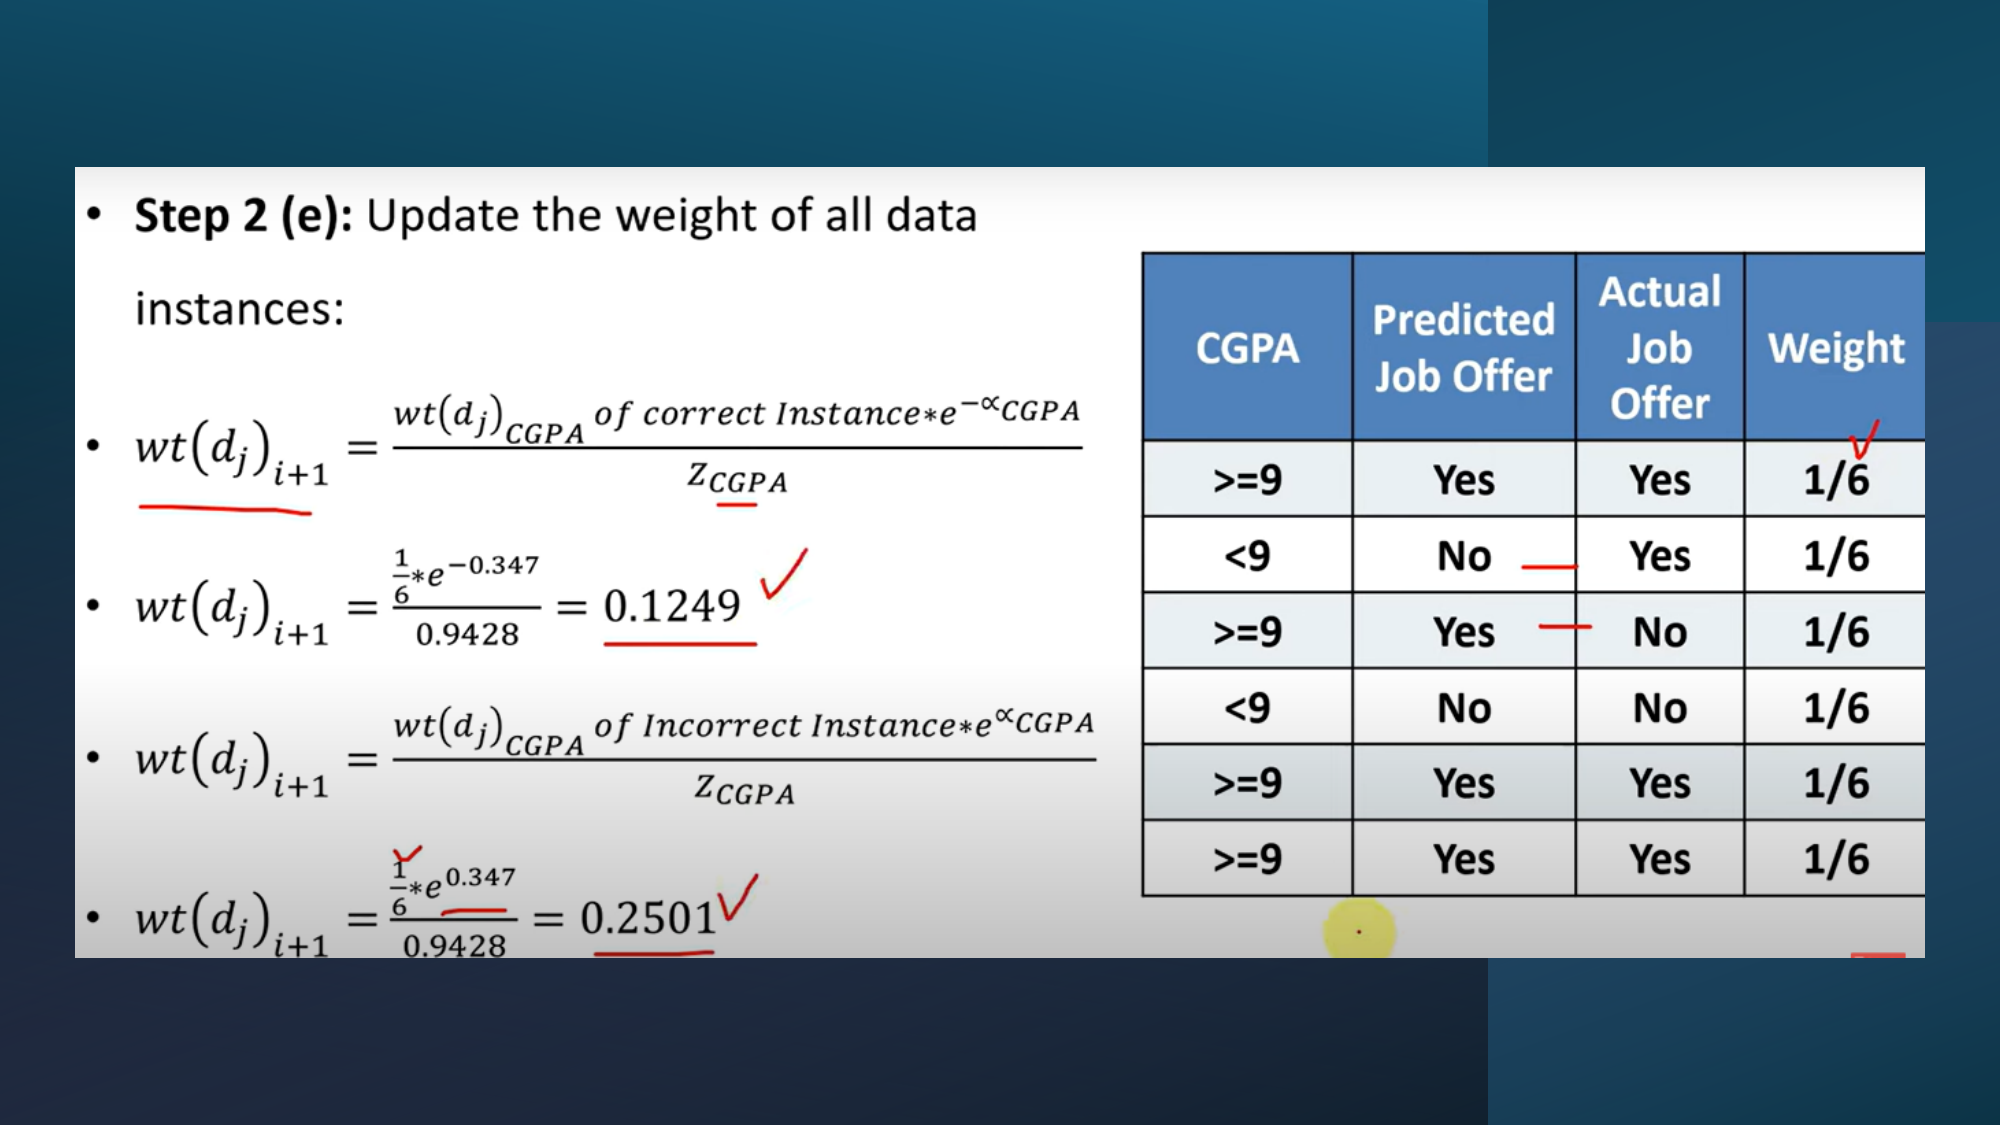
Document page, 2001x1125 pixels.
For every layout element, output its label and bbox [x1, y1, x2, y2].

text_box [0, 321, 2000, 1125]
picture [74, 166, 1926, 959]
text_box [0, 0, 1489, 321]
text_box [1489, 0, 2000, 321]
